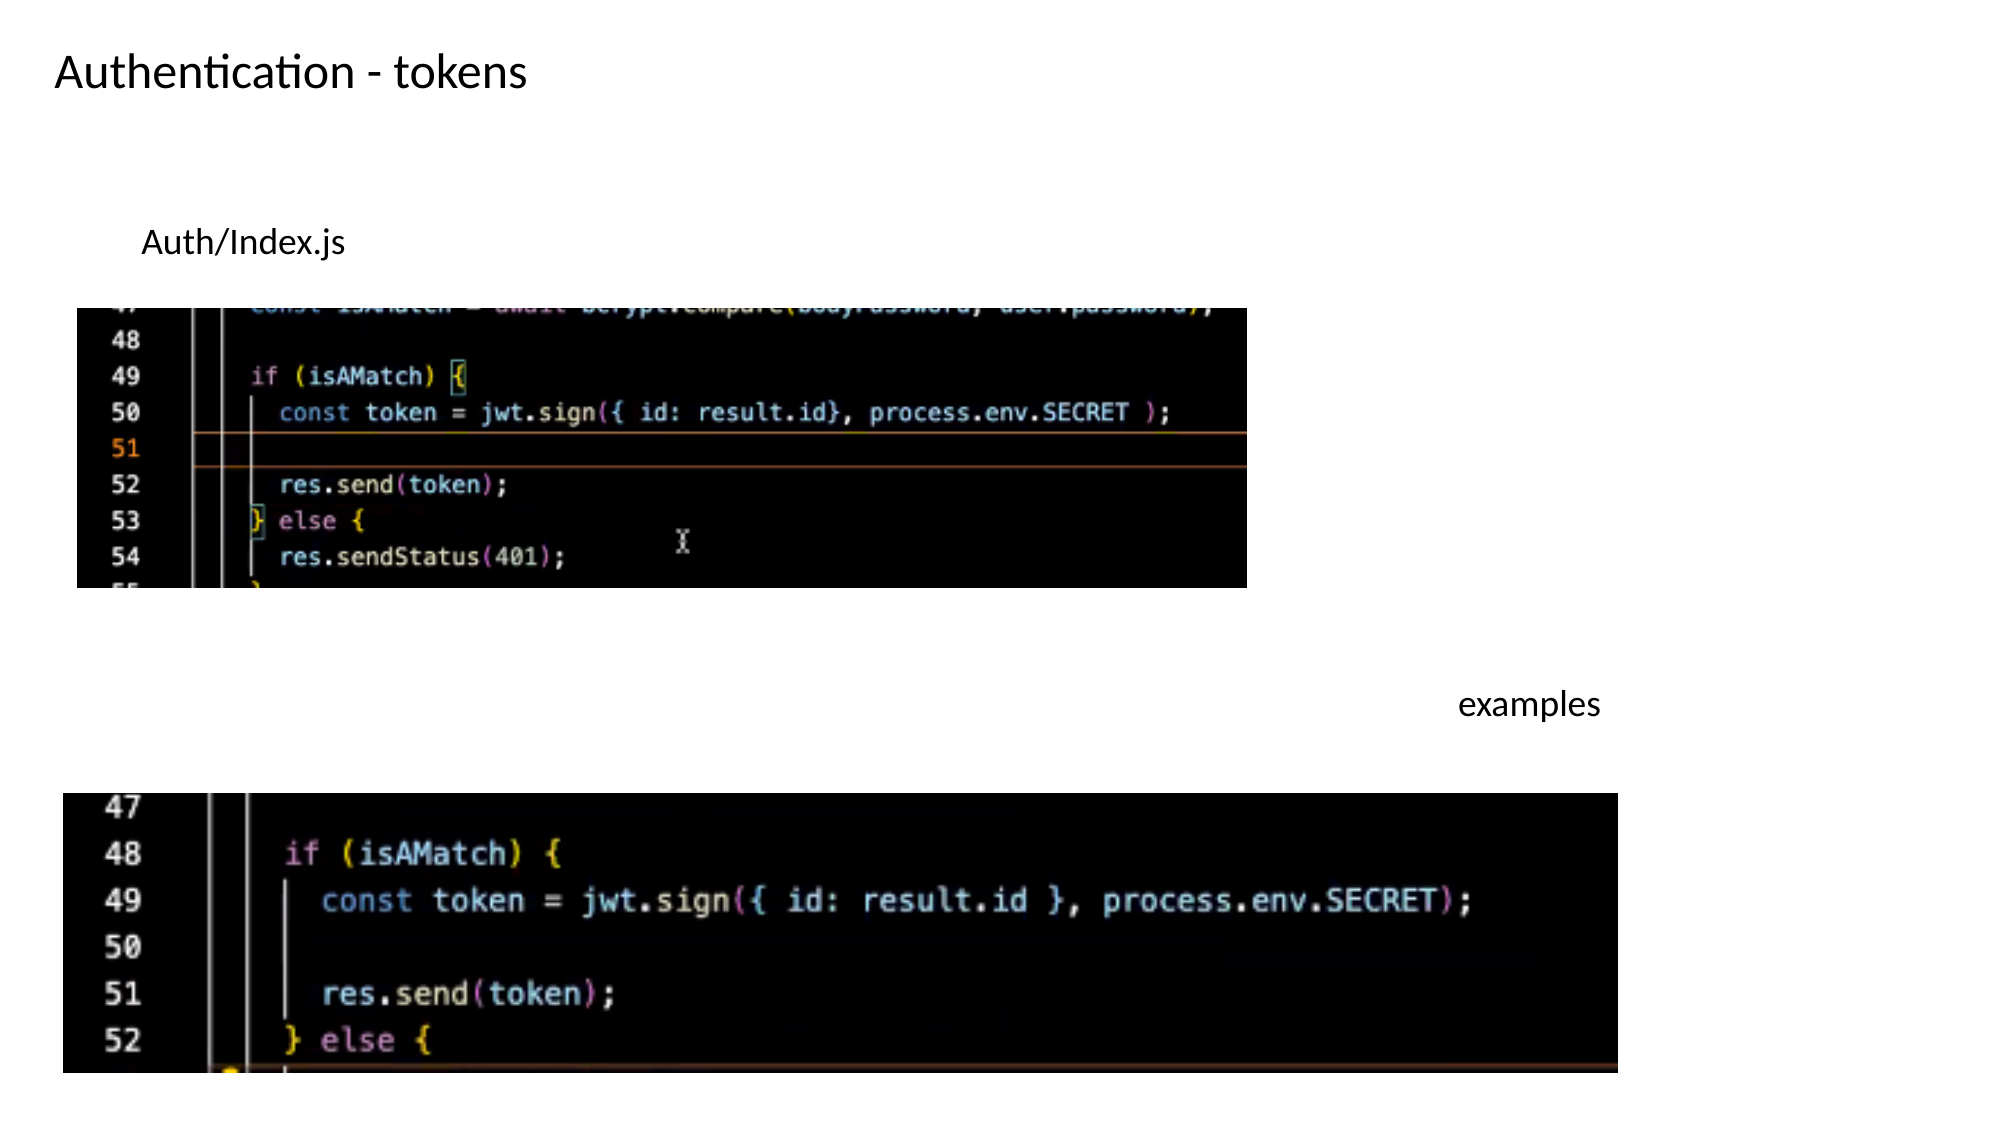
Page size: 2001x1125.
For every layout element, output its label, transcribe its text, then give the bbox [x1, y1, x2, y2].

text_box Auth/Index.js [126, 209, 362, 270]
text_box Authentication - tokens [39, 31, 658, 106]
picture [77, 308, 1247, 588]
text_box examples [1443, 671, 1617, 732]
picture [63, 793, 1618, 1074]
